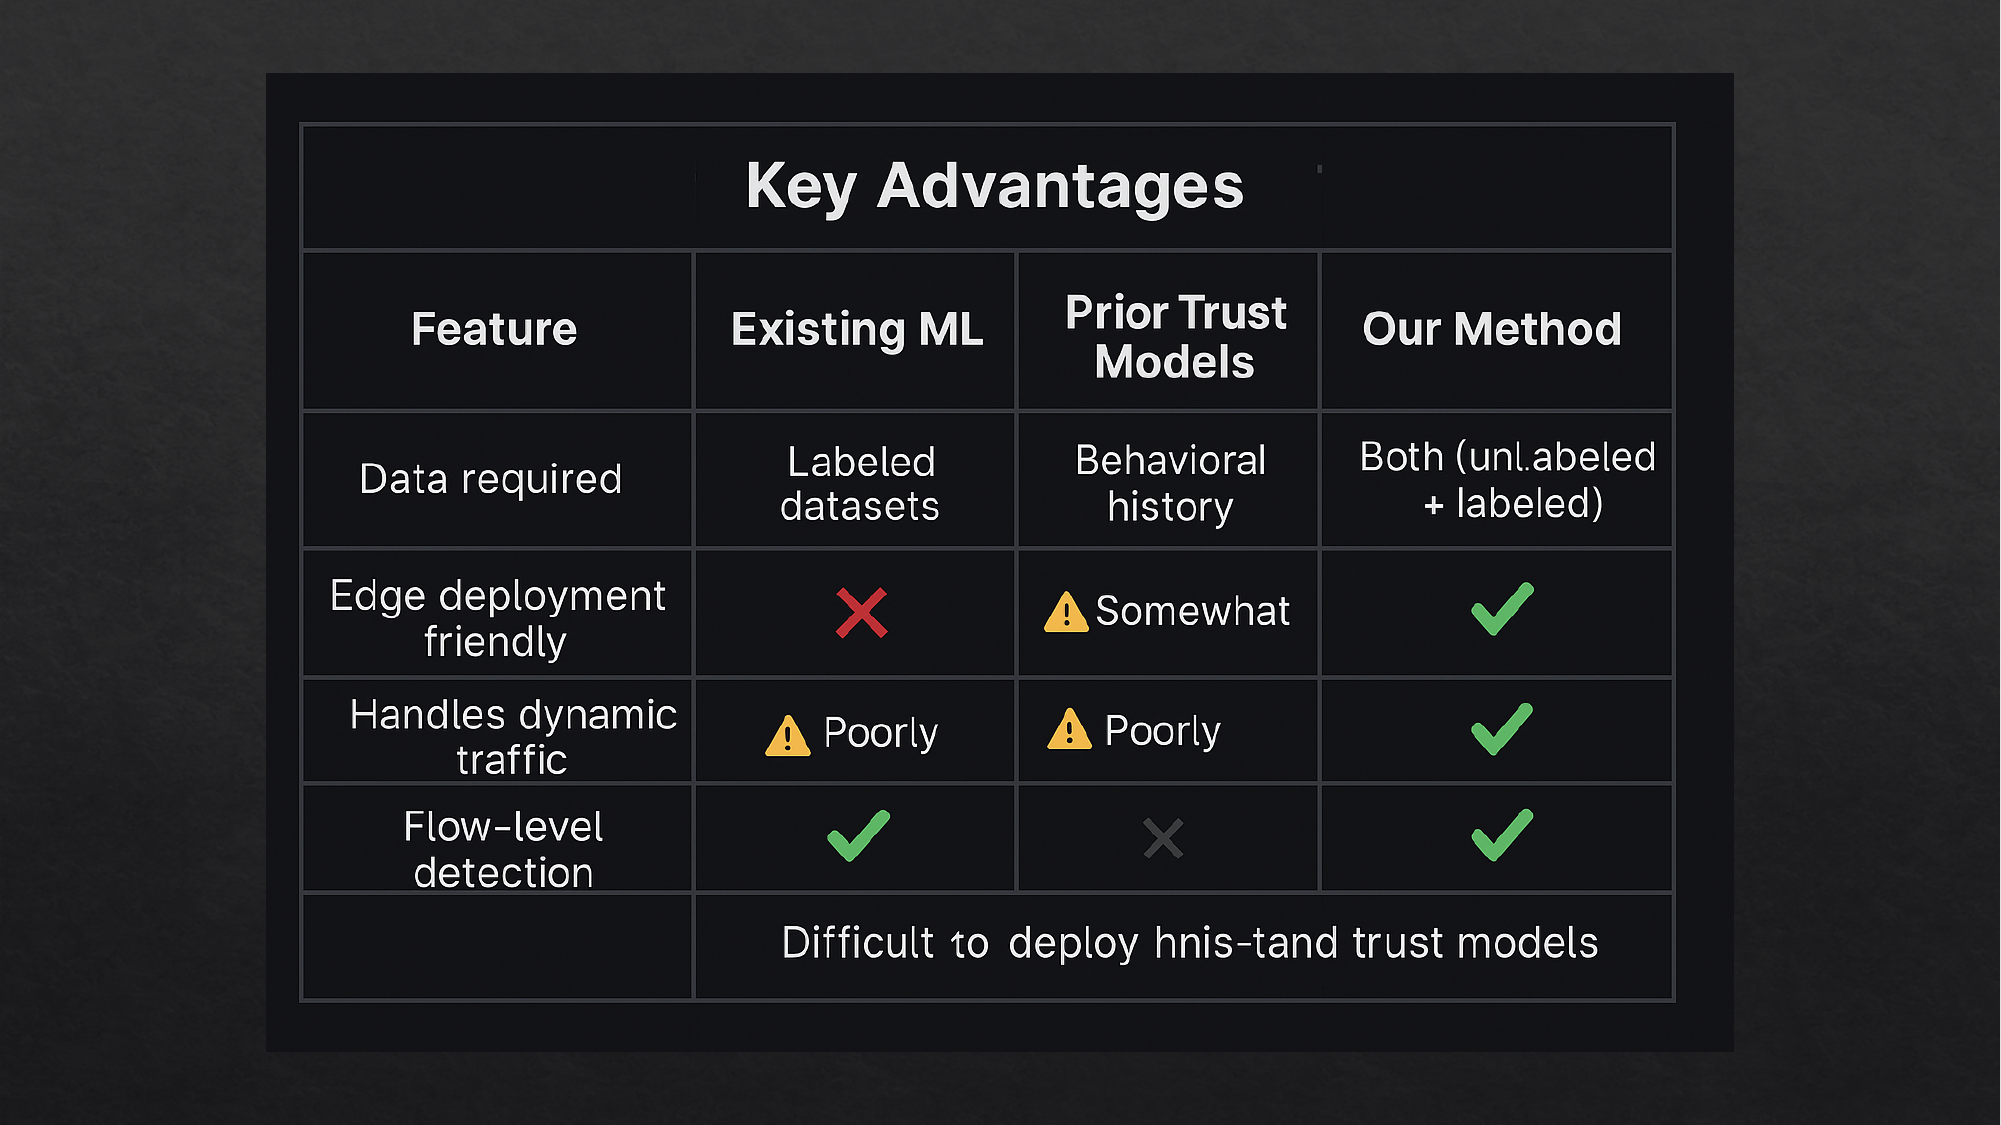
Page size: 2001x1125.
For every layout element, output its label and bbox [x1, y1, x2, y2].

picture [266, 73, 1734, 1052]
